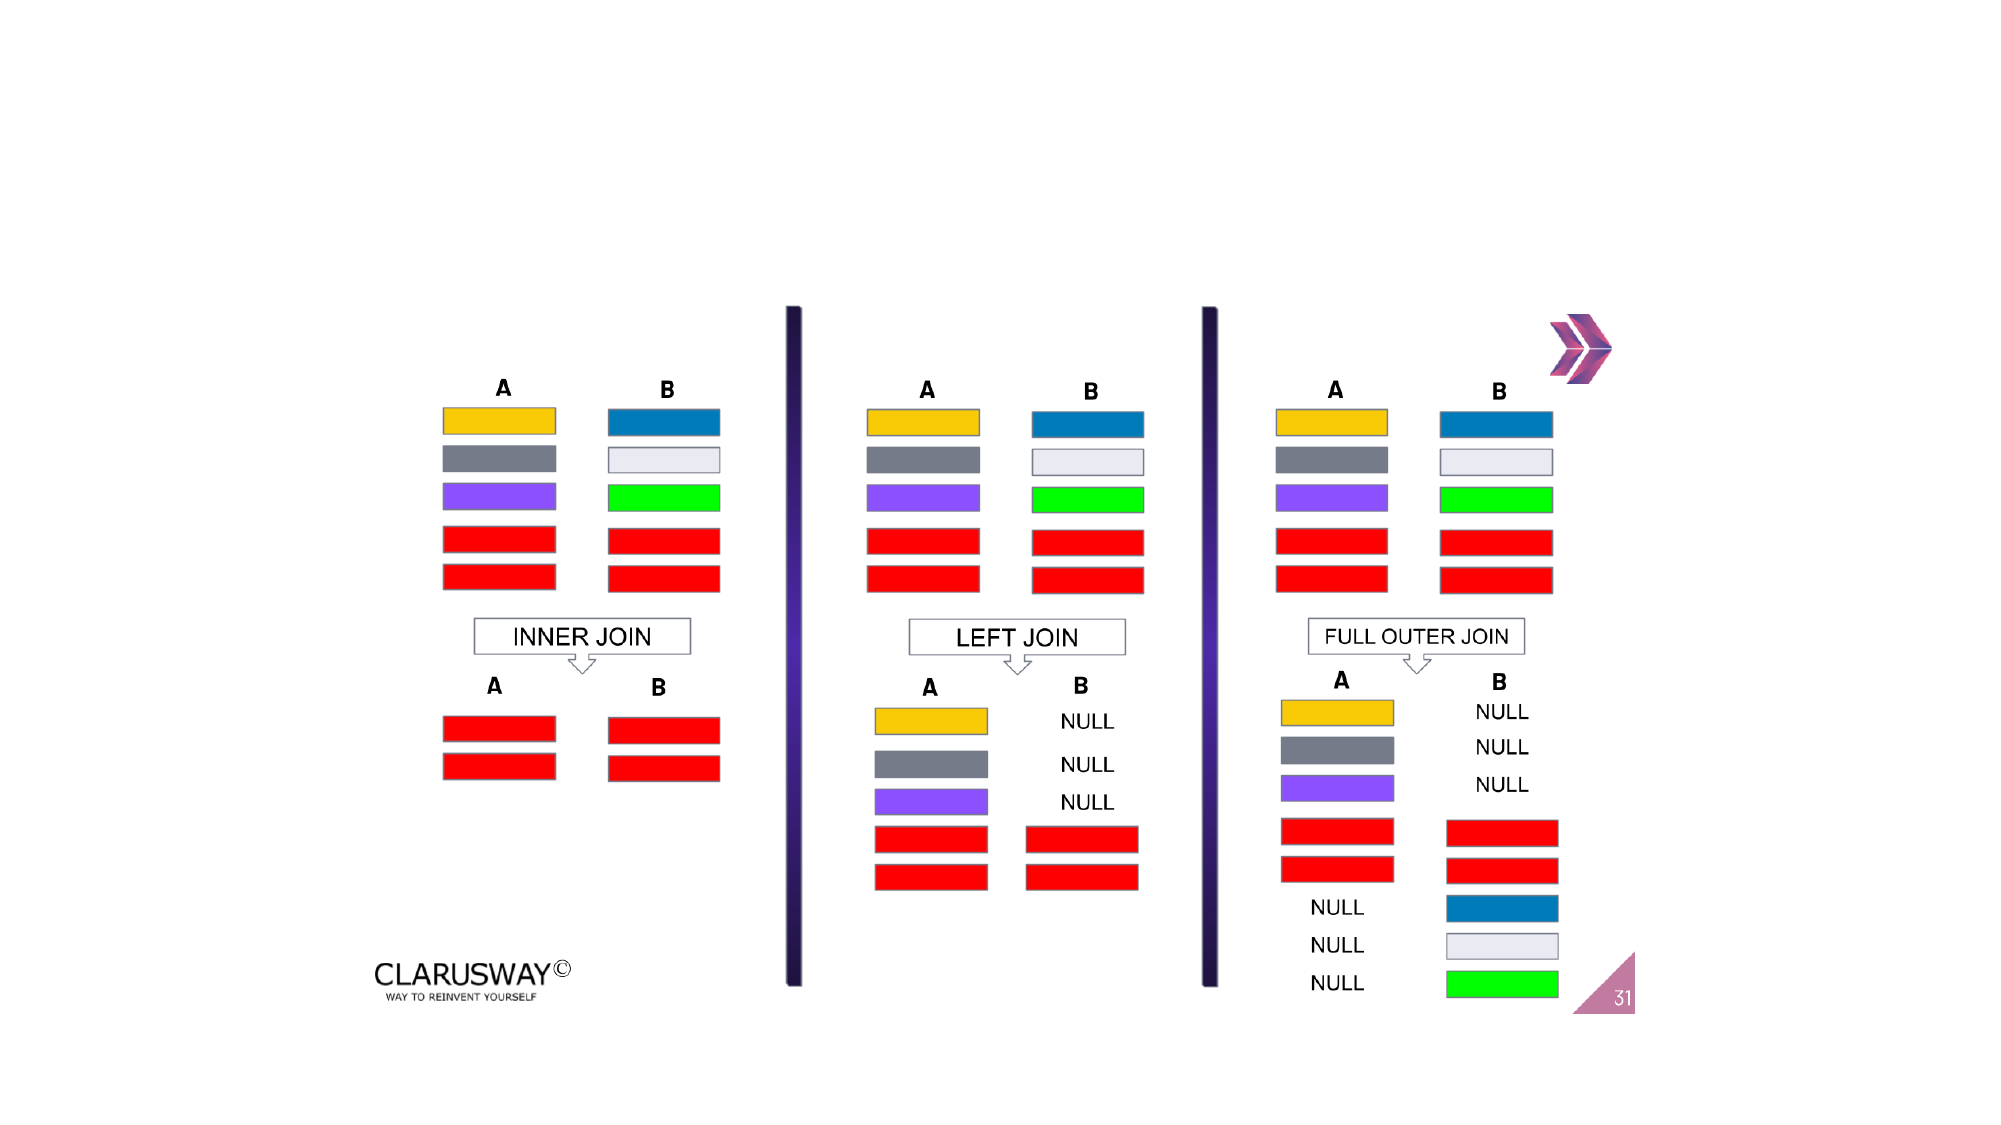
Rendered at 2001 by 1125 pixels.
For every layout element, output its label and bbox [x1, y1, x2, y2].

list [365, 299, 1635, 1014]
